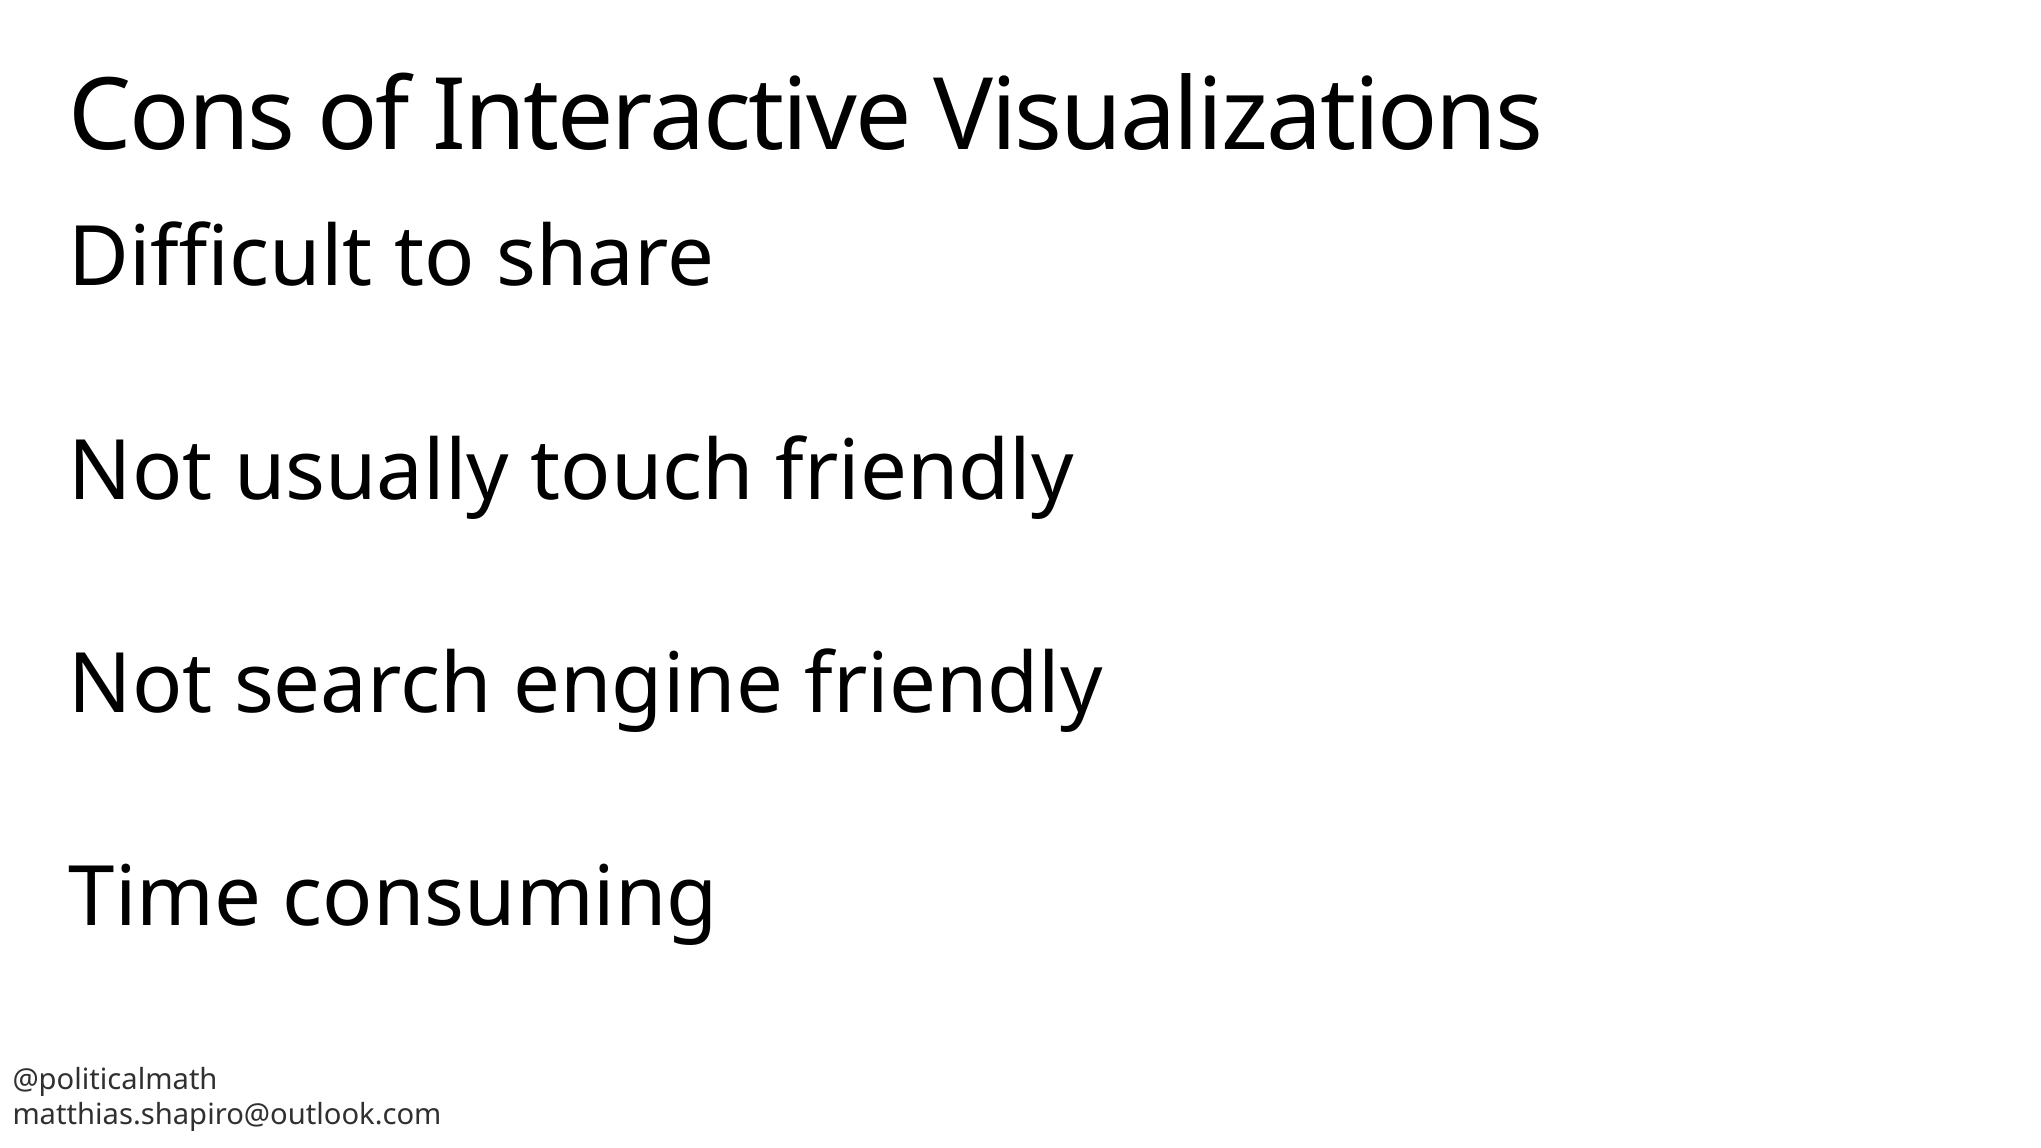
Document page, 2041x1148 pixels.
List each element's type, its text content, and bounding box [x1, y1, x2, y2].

list Difficult to share Not usually touch friendly Not search engine friendly Time consuming [45, 199, 1996, 1098]
title Cons of Interactive Visualizations [45, 48, 1996, 199]
